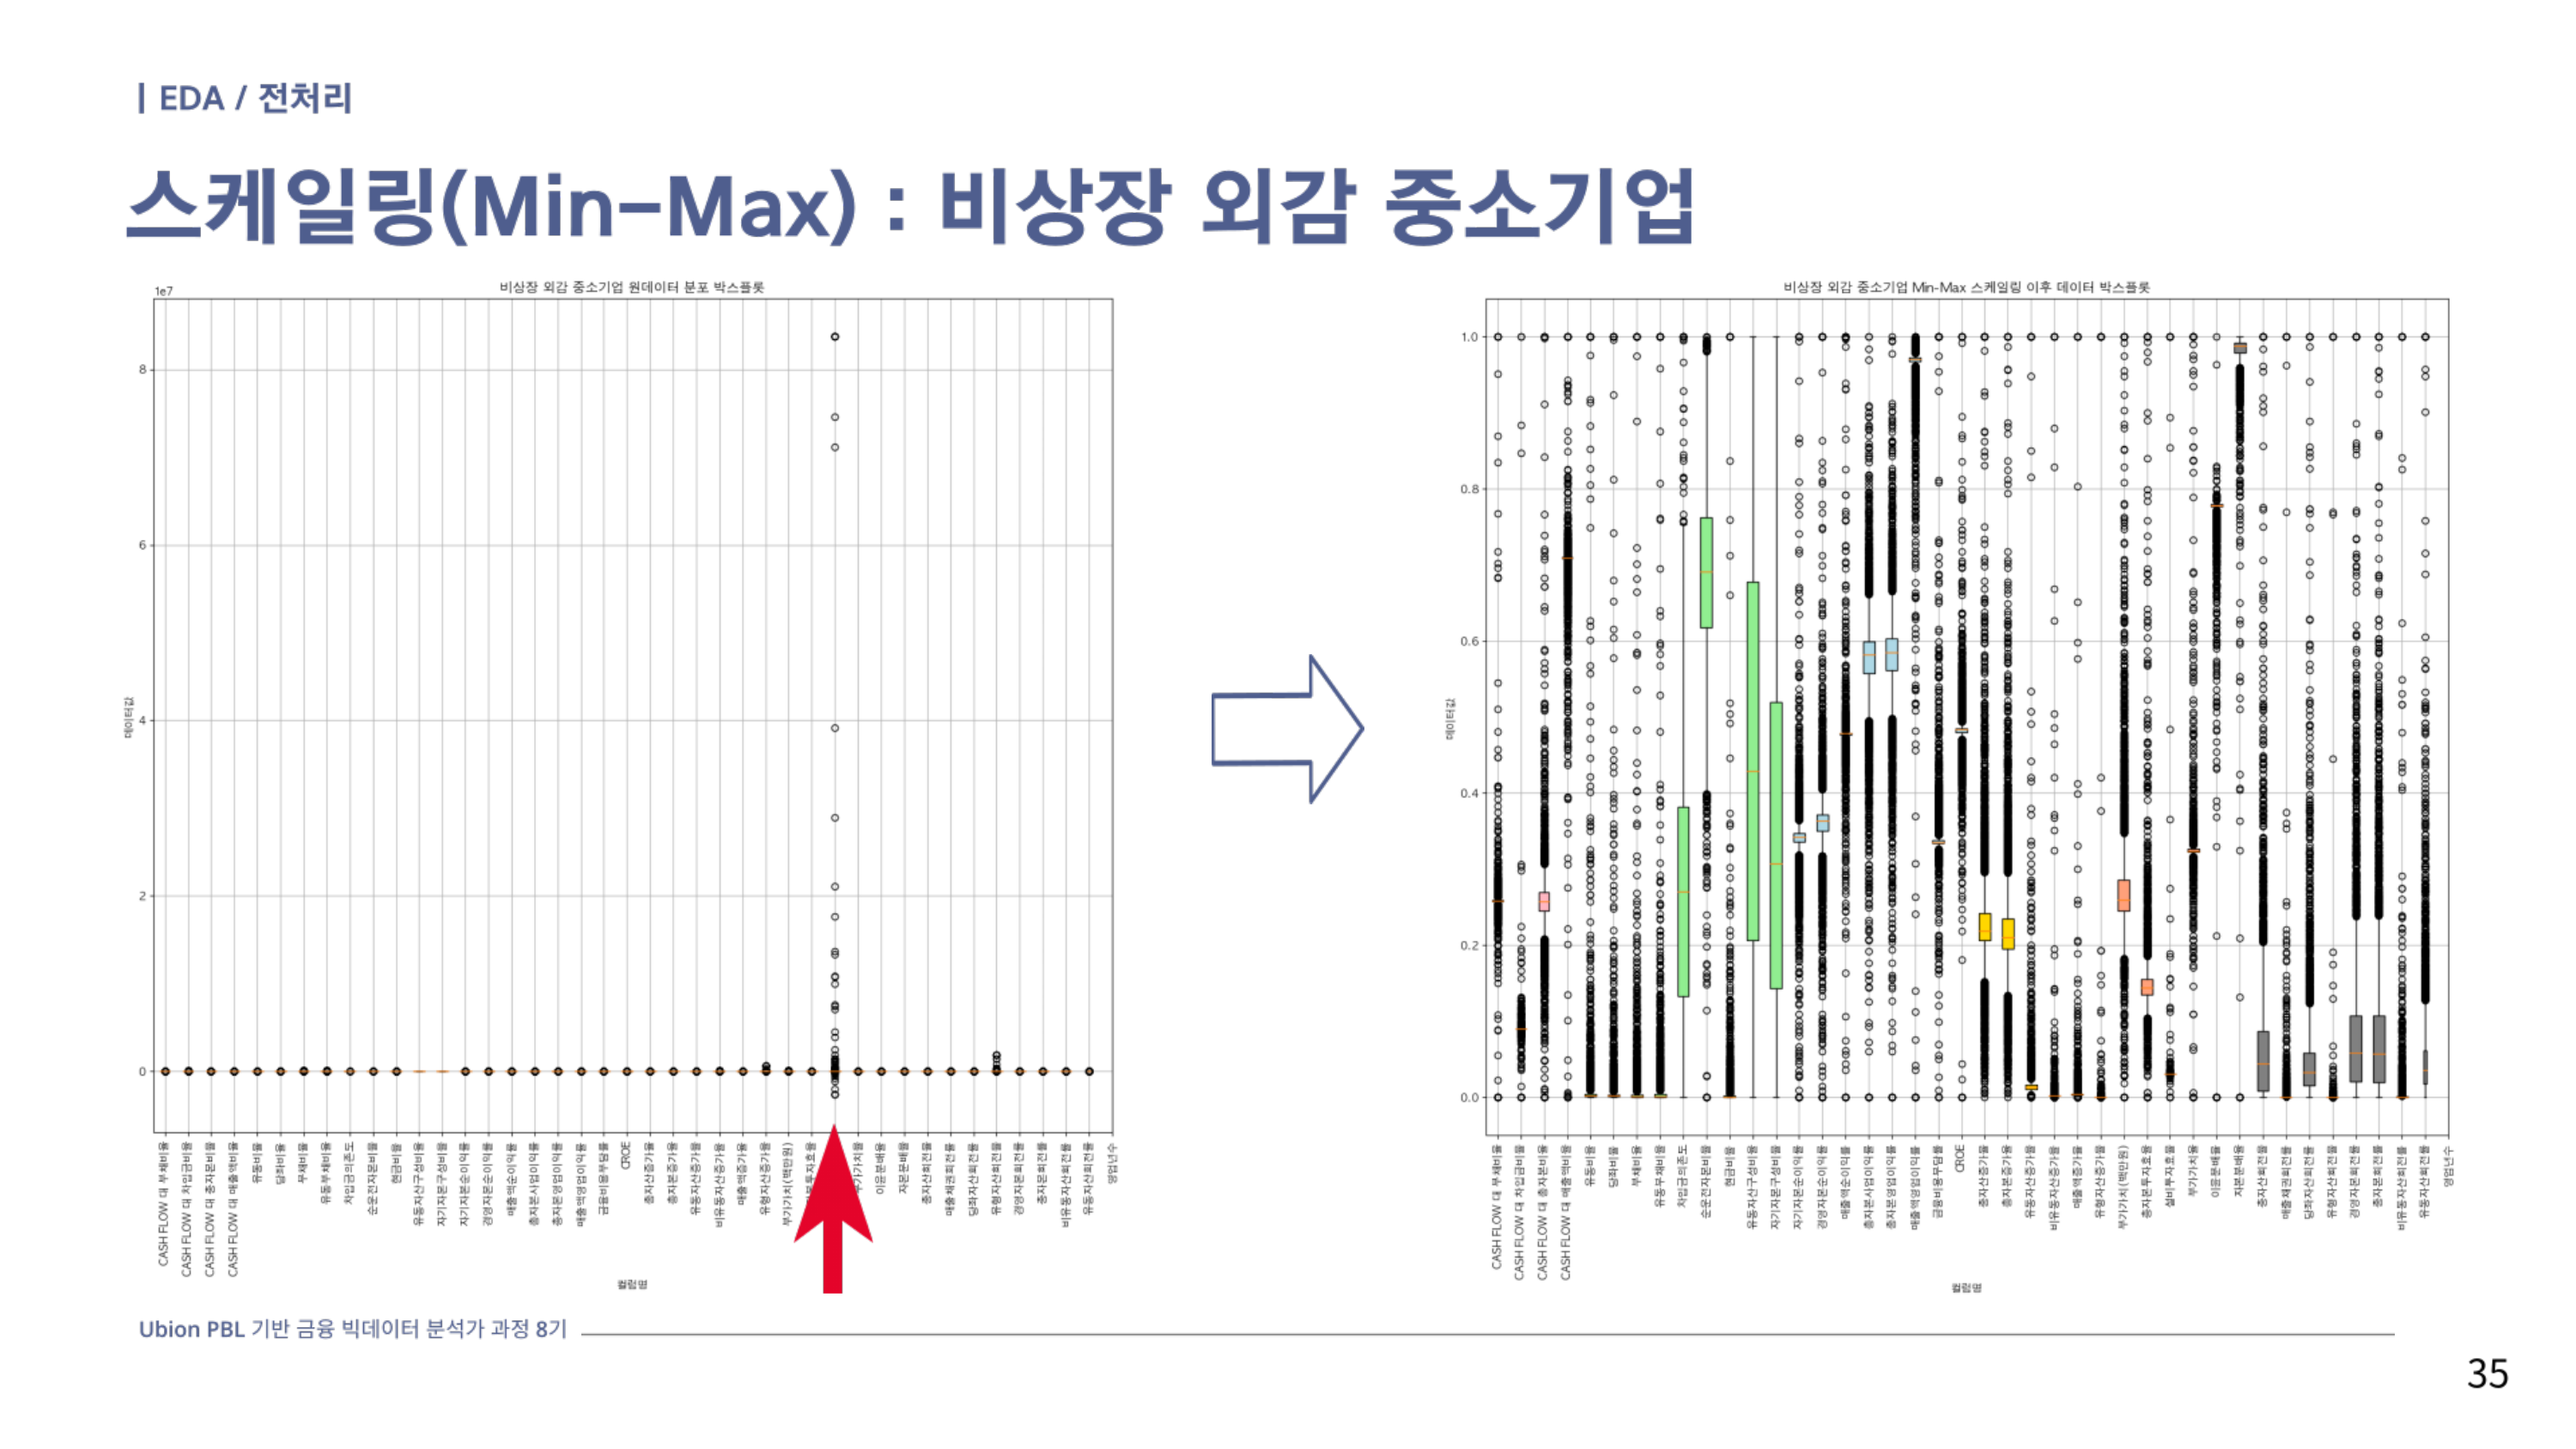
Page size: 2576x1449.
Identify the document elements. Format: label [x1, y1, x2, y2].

text_box [1212, 654, 1364, 804]
picture [2026, 1319, 2576, 1437]
picture [131, 1307, 587, 1364]
text_box [116, 359, 1125, 1299]
picture [95, 59, 1777, 349]
text_box [591, 1331, 2021, 1339]
text_box [1437, 275, 2462, 1303]
text_box [748, 1168, 919, 1248]
